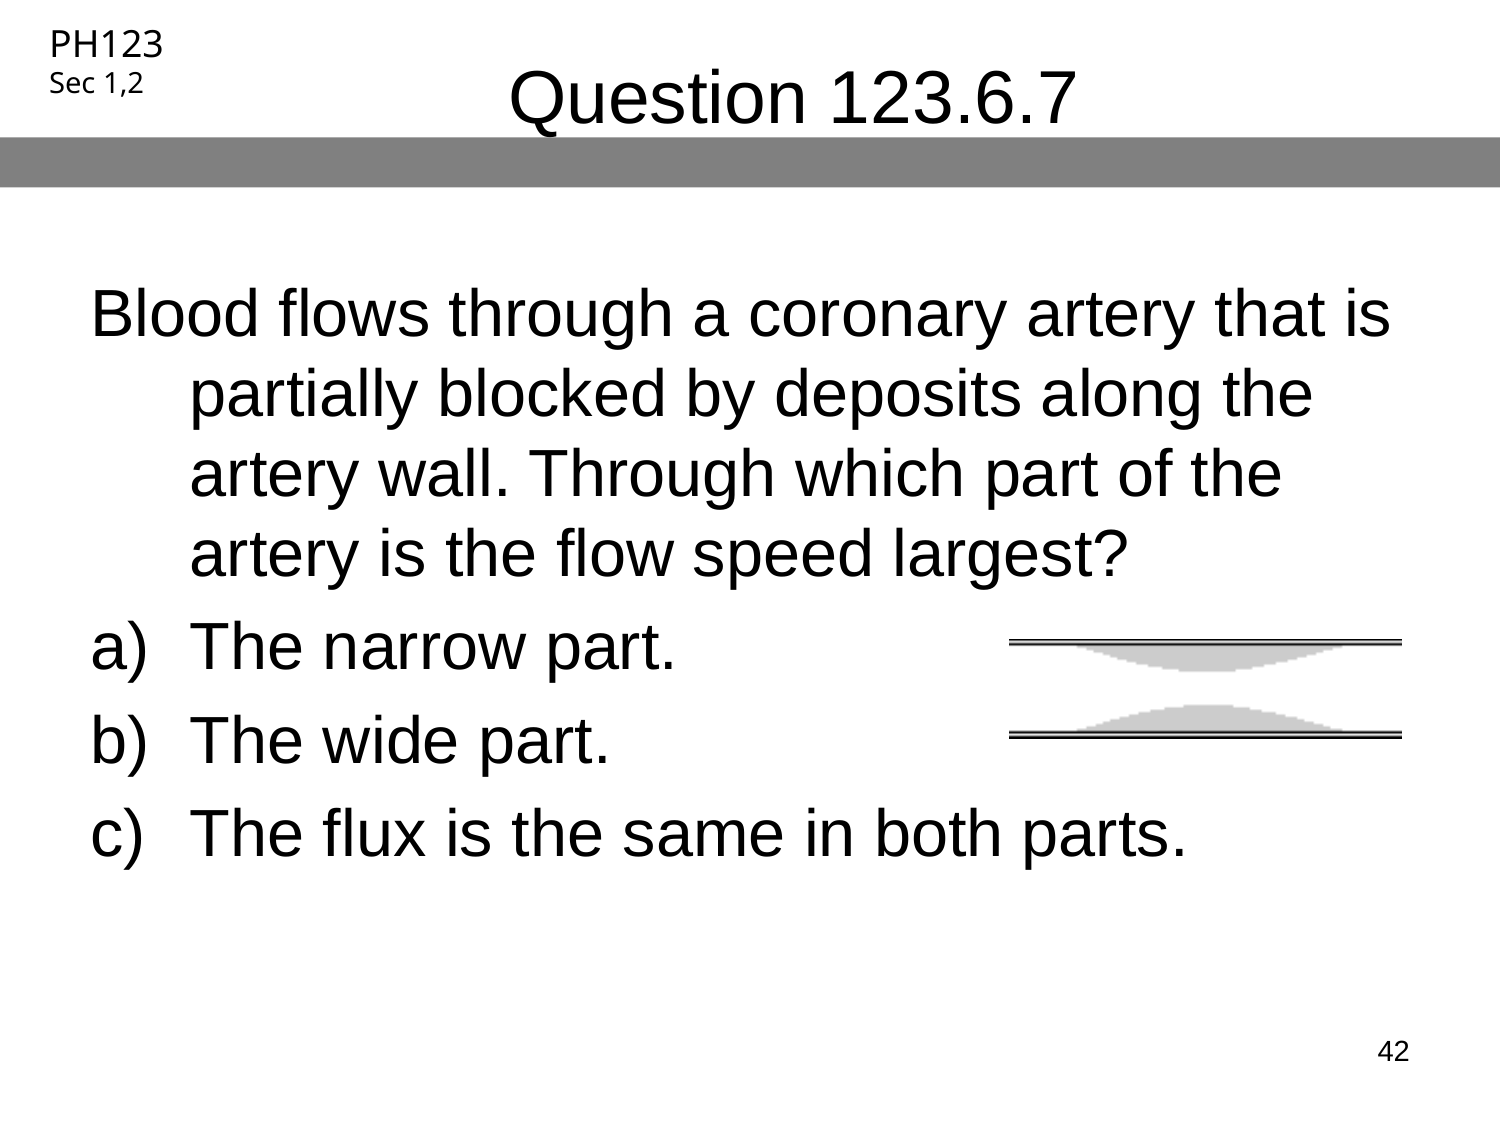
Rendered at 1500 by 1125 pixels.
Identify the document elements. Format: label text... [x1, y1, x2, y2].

slide_number 42 [1074, 1024, 1426, 1103]
title Question 123.6.7 [262, 0, 1325, 188]
picture [1009, 639, 1402, 740]
list Blood flows through a coronary artery that is partially blocked by deposits along the artery wall. Through which part of the artery is the flow speed largest? The narrow part. The wide part. The flux is the same in both parts. [75, 262, 1425, 1005]
